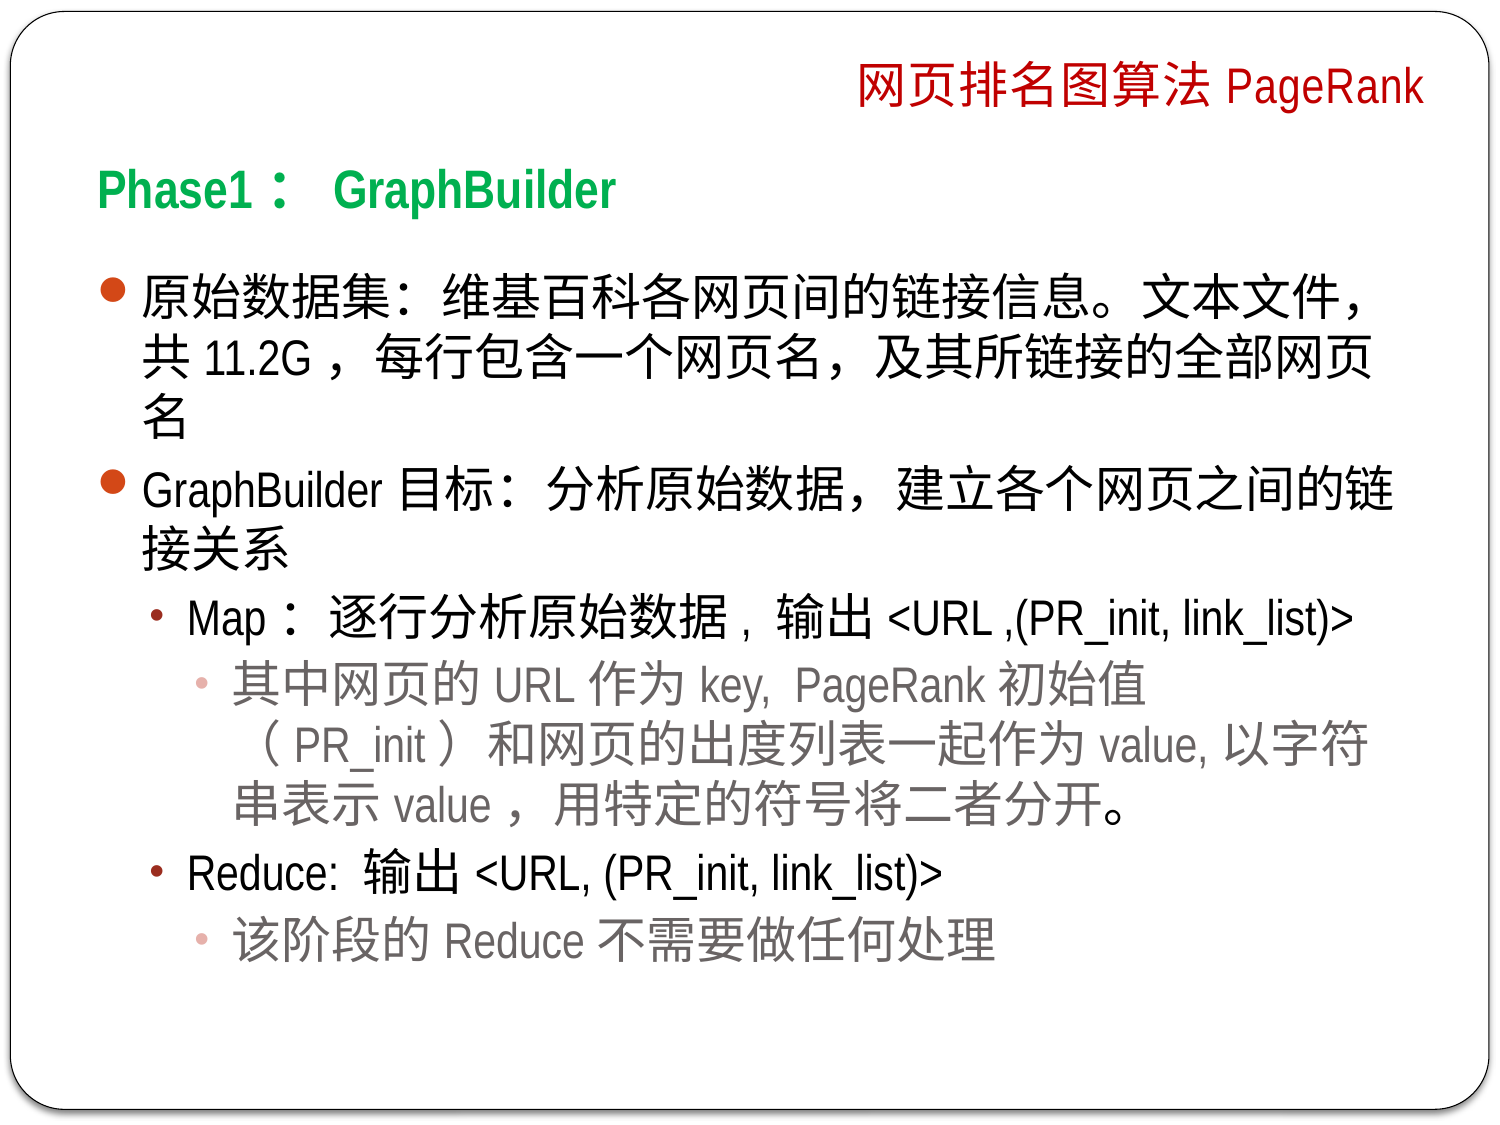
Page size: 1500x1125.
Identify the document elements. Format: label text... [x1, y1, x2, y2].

title Phase1：GraphBuilder [81, 46, 1358, 235]
text_box 网页排名图算法PageRank [163, 35, 1439, 129]
list 原始数据集：维基百科各网页间的链接信息。文本文件，共11.2G，每行包含一个网页名，及其所链接的全部网页名 GraphBuilder目标：分析原始数据，建立各个网页之间的链接关系 Map：逐行分析原始数据, 输出<URL ,(PR_init, link_list)> 其中网页的URL作为key, PageRank初始值（PR_init）和网页的出度列表一起作为value,以字符串表示value，用特定的符号将二者分开。 Reduce: 输出<URL, (PR_init, link_list)> 该阶段的Reduce不需要做任何处理 [81, 257, 1418, 1015]
